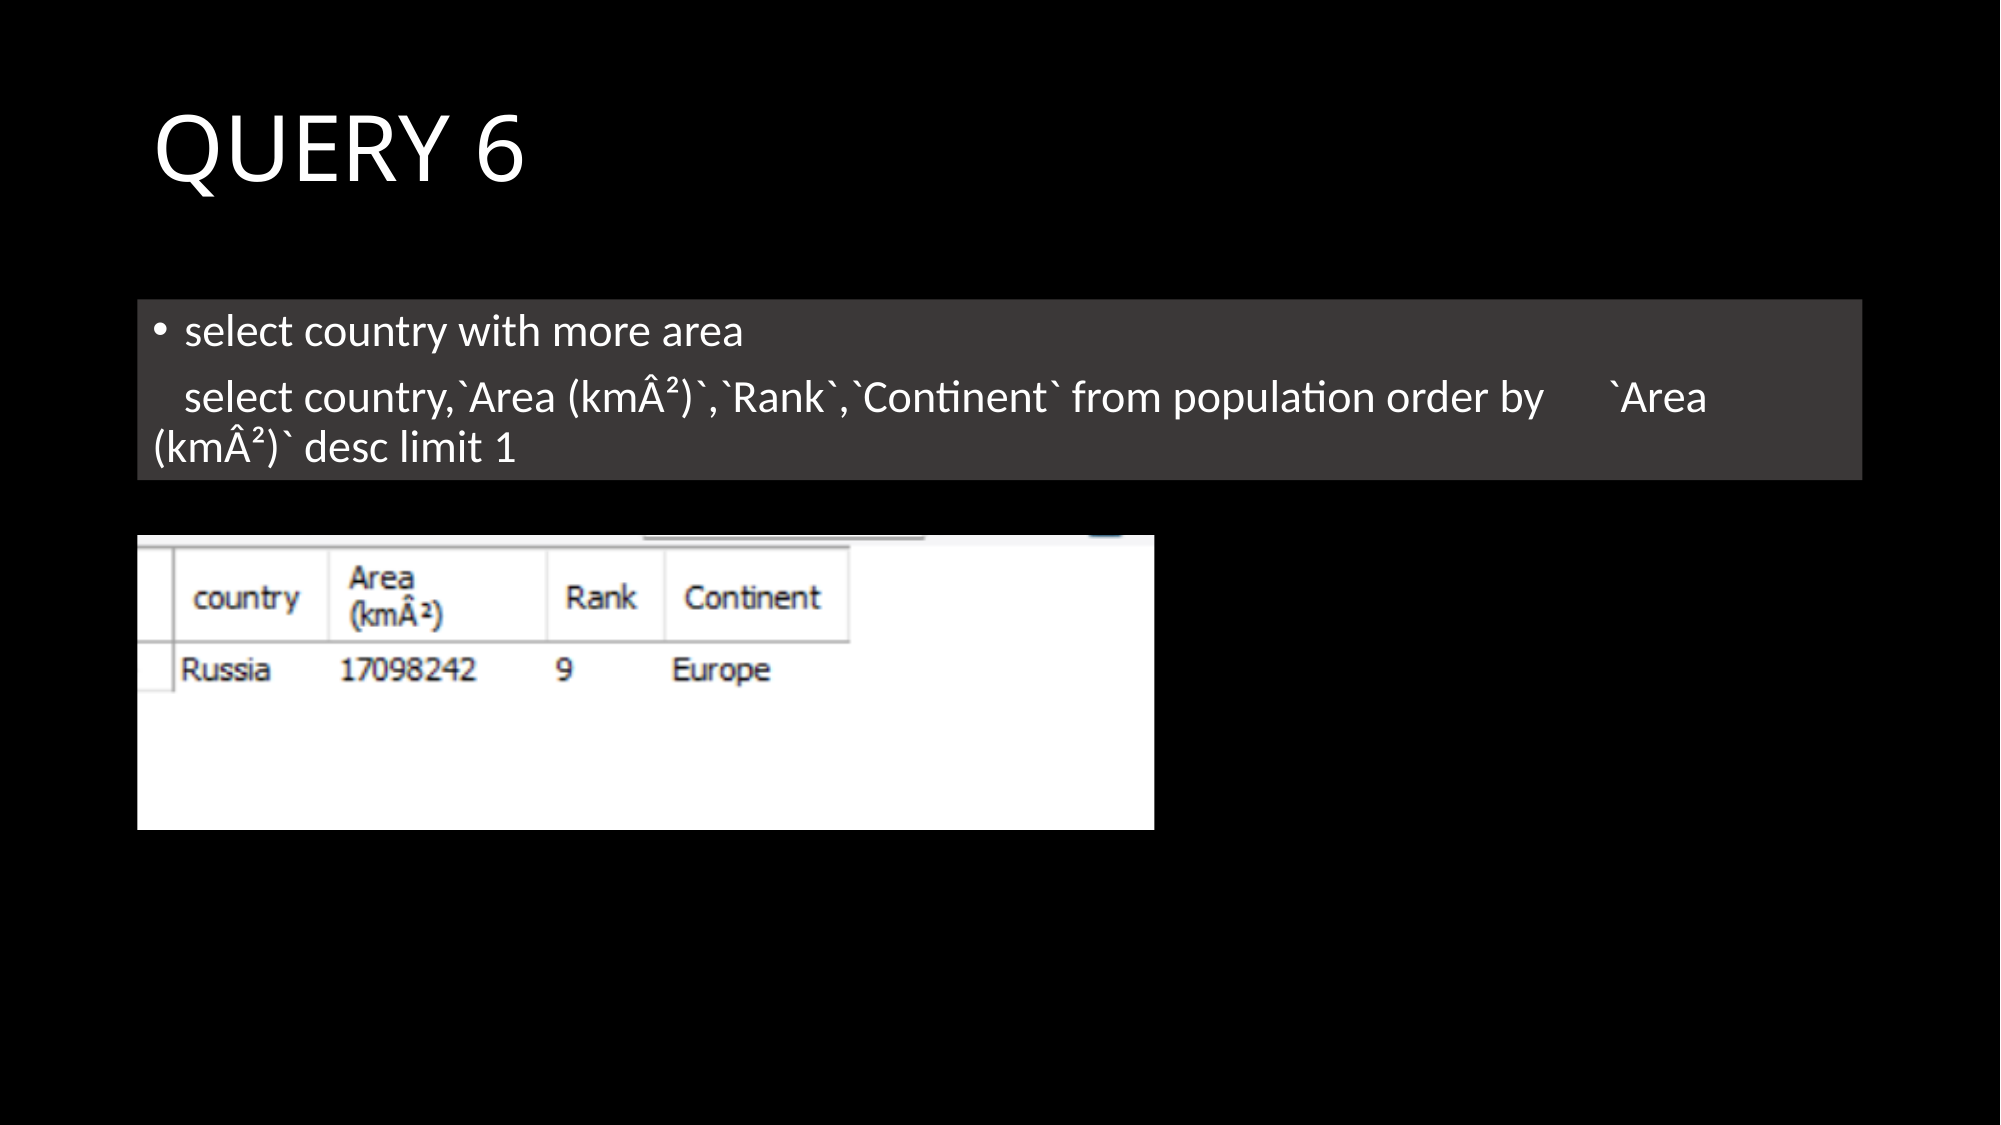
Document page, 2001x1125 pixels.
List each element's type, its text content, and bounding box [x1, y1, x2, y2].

title QUERY 6 [137, 59, 1863, 244]
picture [137, 535, 1155, 830]
list select country with more area select country,`Area (kmÂ²)`,`Rank`,`Continent` from population order by `Area (kmÂ²)` desc limit 1 [137, 299, 1863, 481]
